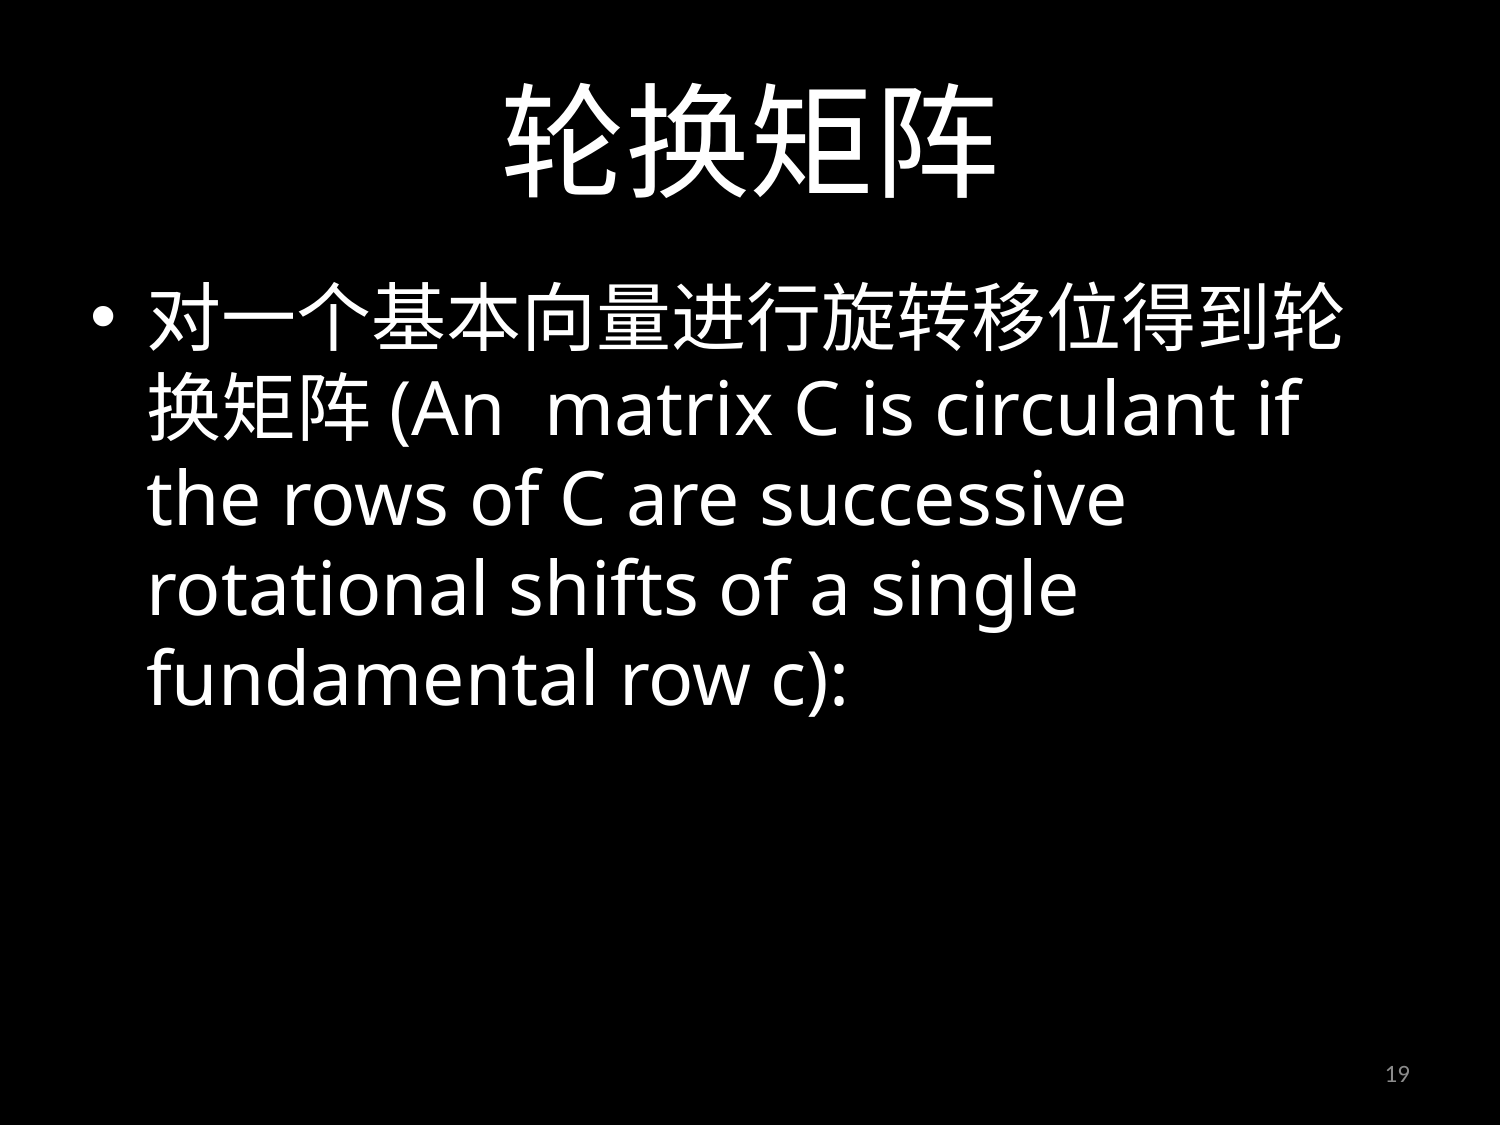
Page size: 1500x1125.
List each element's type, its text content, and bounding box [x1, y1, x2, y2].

title 轮换矩阵 [75, 45, 1425, 233]
slide_number 19 [1074, 1042, 1425, 1103]
